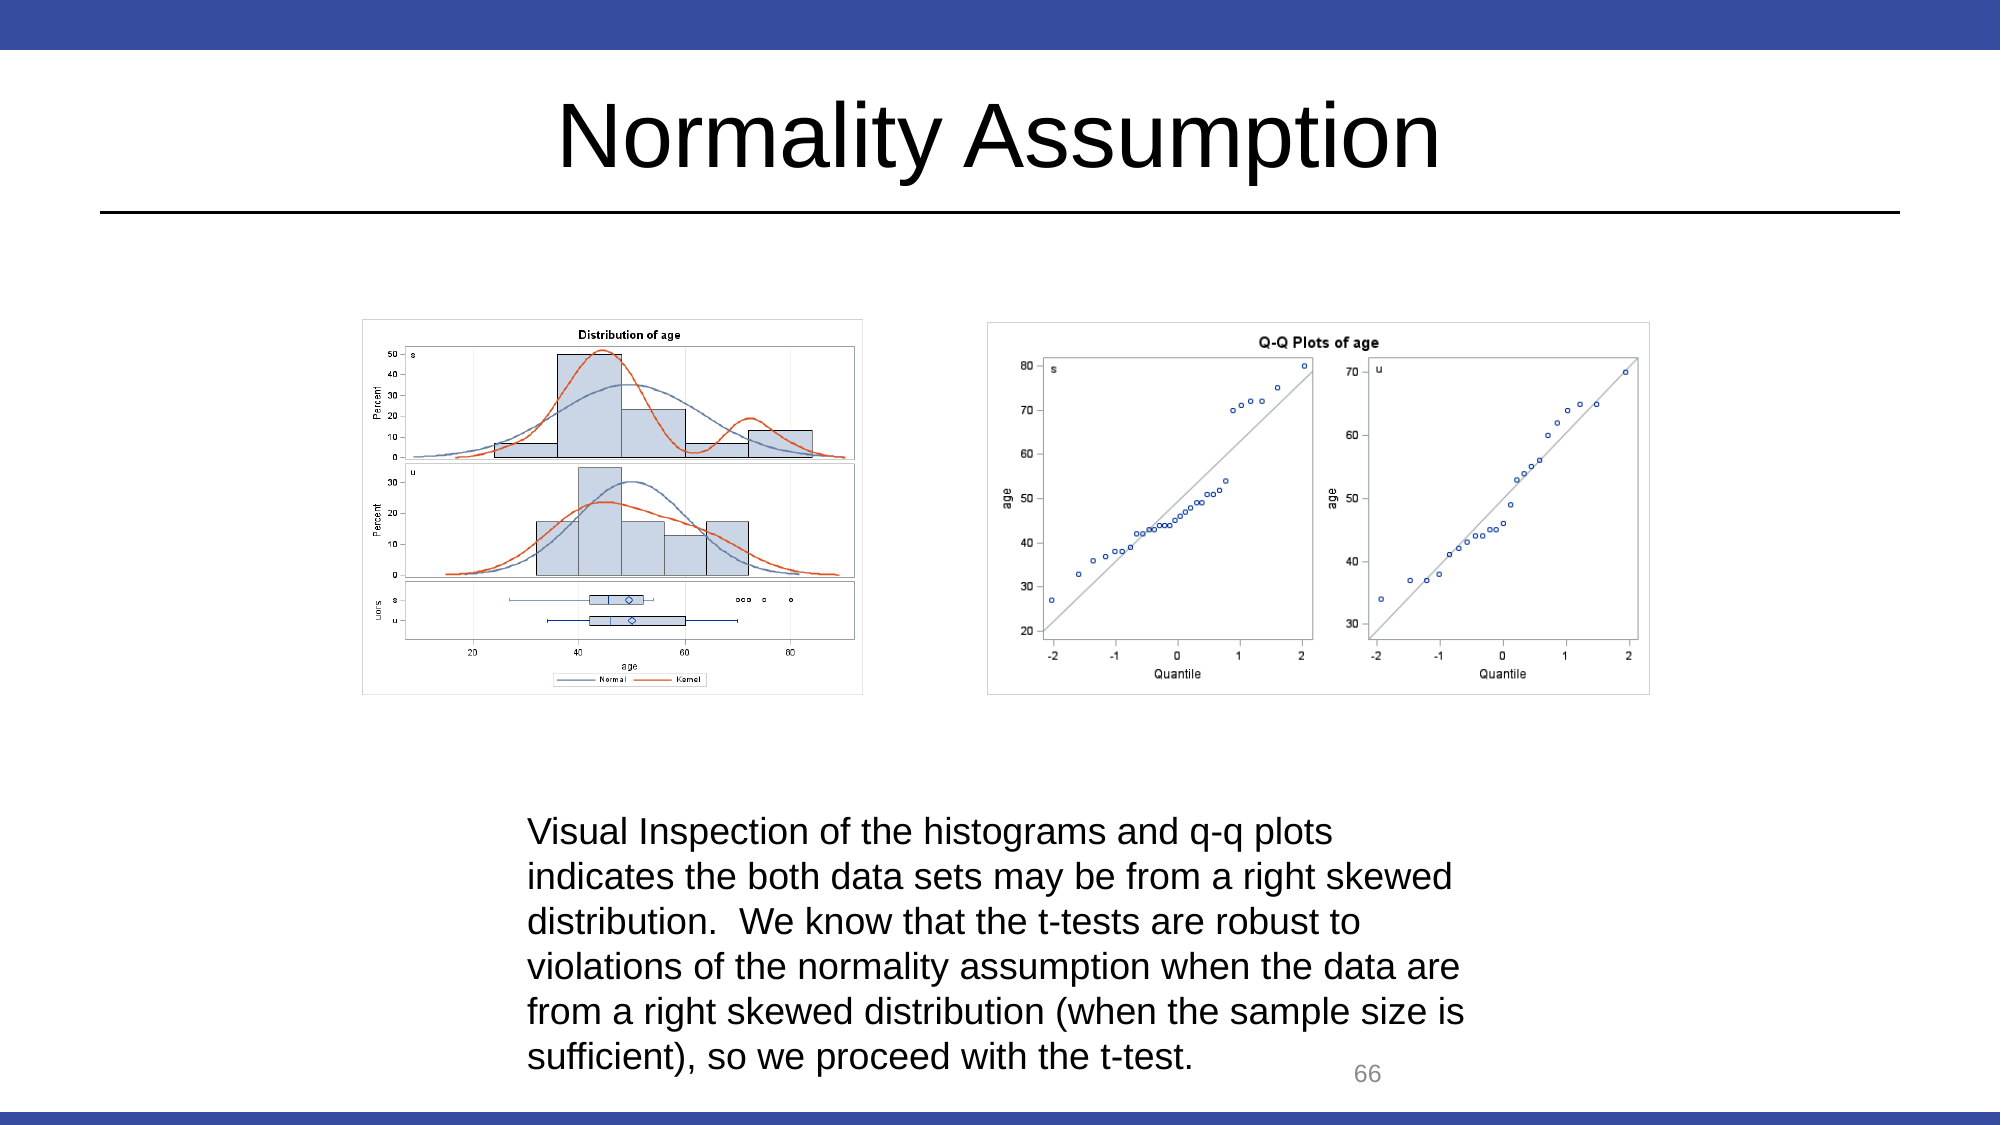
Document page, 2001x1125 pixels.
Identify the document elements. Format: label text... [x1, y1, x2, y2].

text_box Visual Inspection of the histograms and q-q plots indicates the both data sets may be from a right skewed distribution. We know that the t-tests are robust to violations of the normality assumption when the data are from a right skewed distribution (when the sample size is sufficient), so we proceed with the t-test. [512, 799, 1500, 1085]
slide_number 66 [1059, 1042, 1397, 1103]
picture [362, 319, 863, 695]
title Normality Assumption [99, 37, 1900, 225]
picture [987, 321, 1651, 695]
